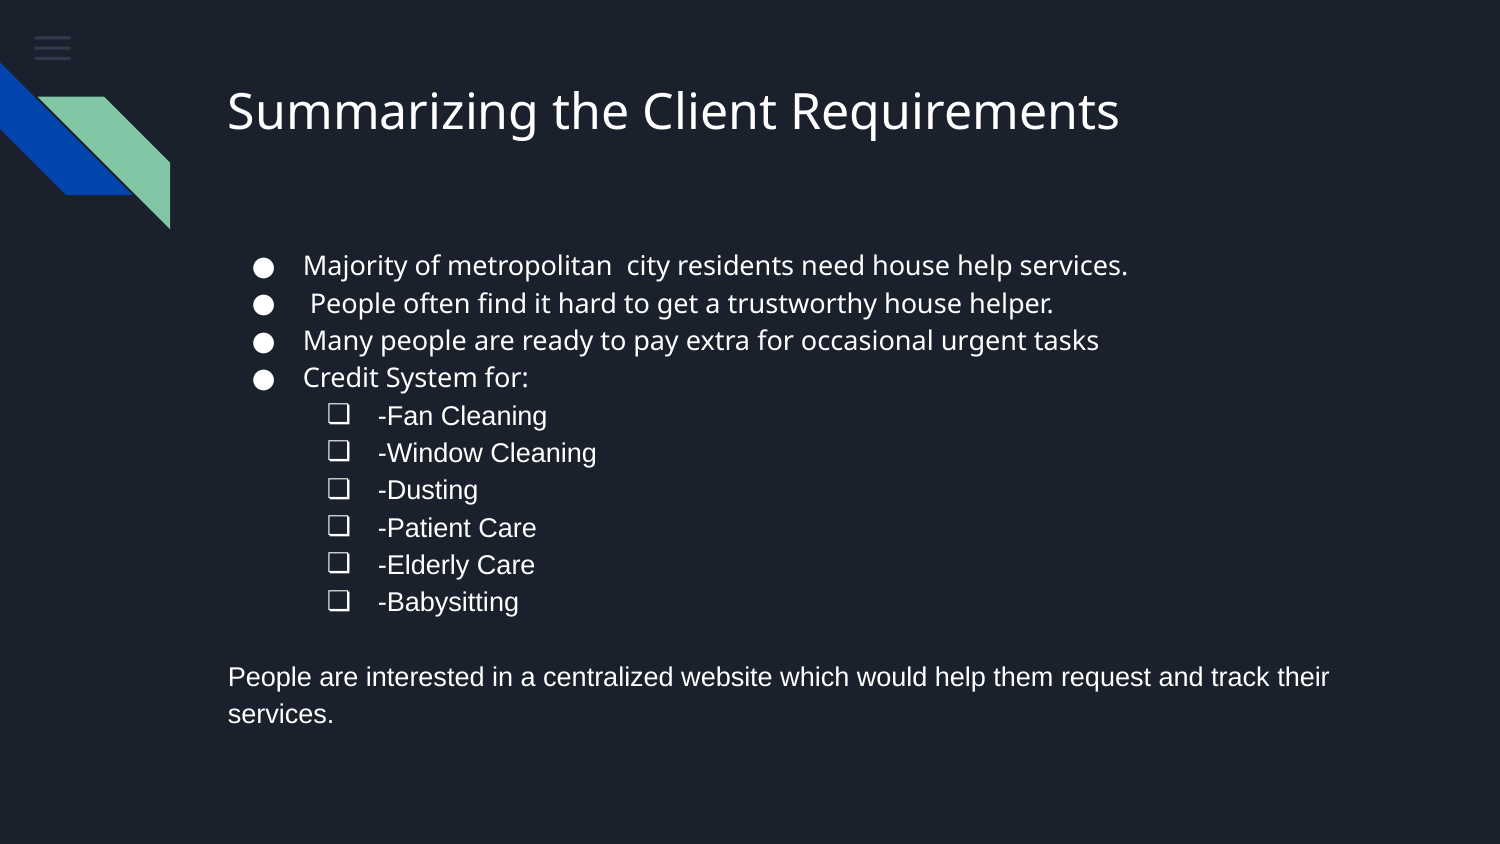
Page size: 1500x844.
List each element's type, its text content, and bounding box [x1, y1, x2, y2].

list Majority of metropolitan city residents need house help services. People often find it hard to get a trustworthy house helper. Many people are ready to pay extra for occasional urgent tasks Credit System for: -Fan Cleaning -Window Cleaning -Dusting -Patient Care -Elderly Care -Babysitting People are interested in a centralized website which would help them request and track their services. [212, 228, 1368, 812]
title Summarizing the Client Requirements [212, 64, 1368, 215]
